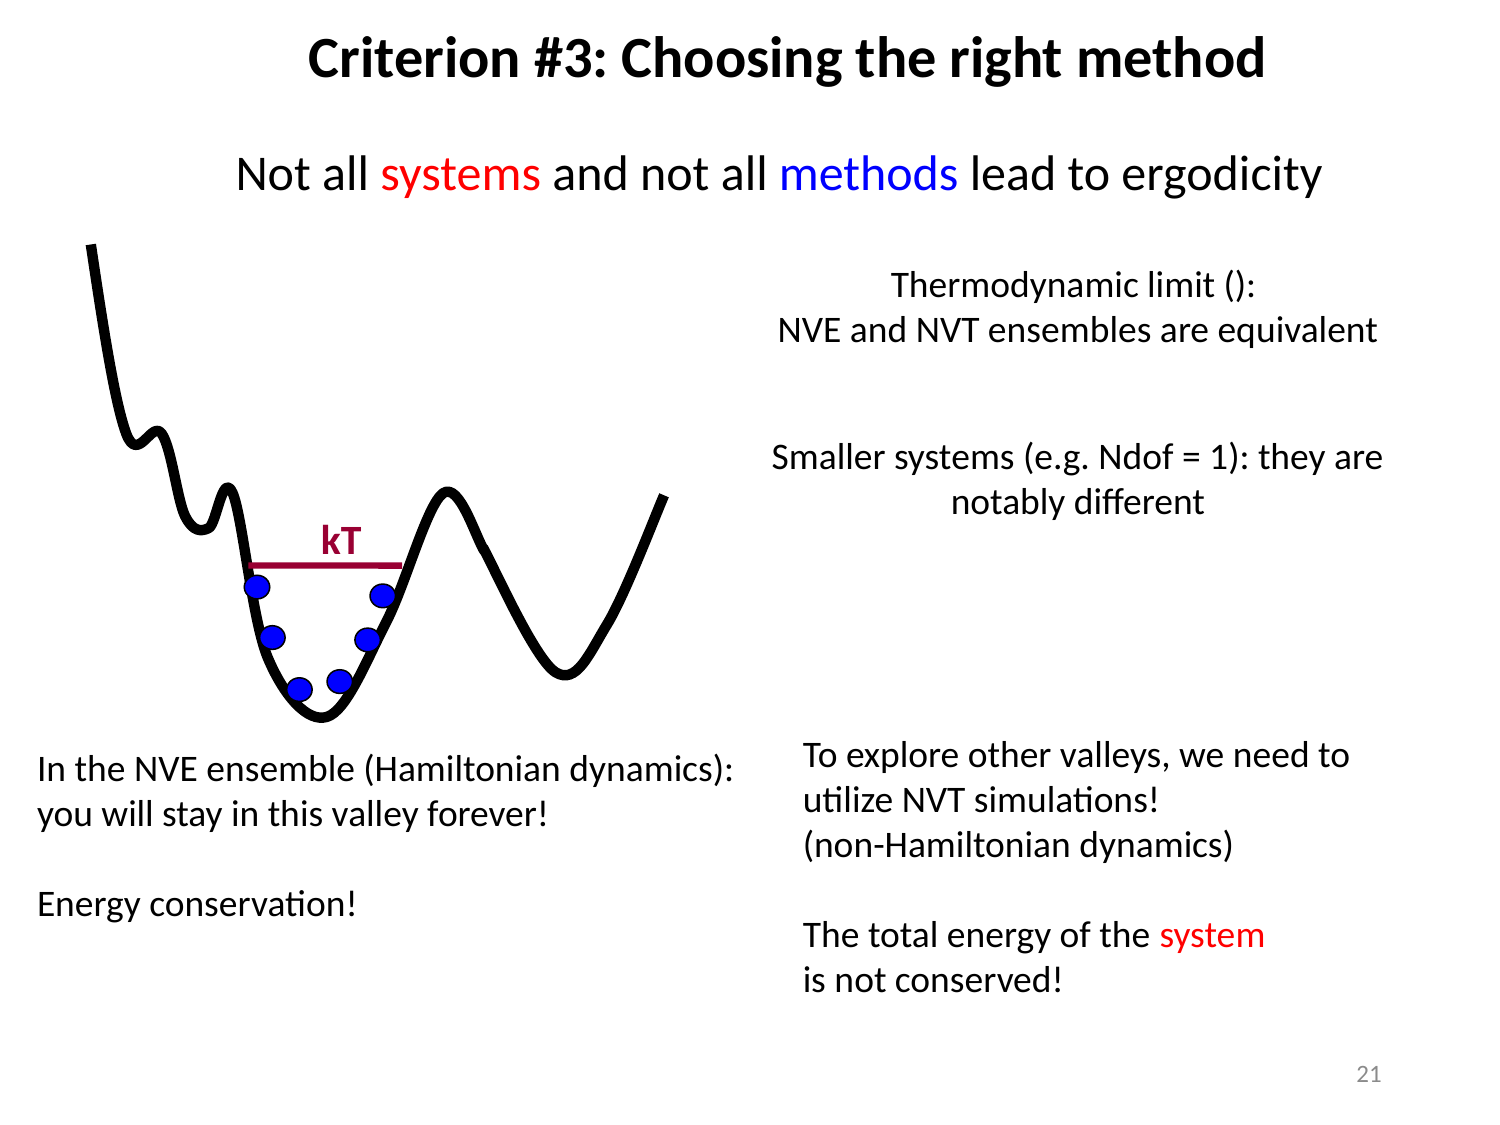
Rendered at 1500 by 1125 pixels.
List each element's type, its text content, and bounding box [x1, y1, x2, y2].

text_box Smaller systems (e.g. Ndof = 1): they are notably different [756, 424, 1400, 530]
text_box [90, 244, 664, 723]
slide_number 21 [1059, 1042, 1397, 1103]
text_box To explore other valleys, we need to utilize NVT simulations! (non-Hamiltonian dynamics) The total energy of the system is not conserved! [788, 722, 1438, 1008]
text_box Not all systems and not all methods lead to ergodicity [220, 133, 1338, 209]
text_box In the NVE ensemble (Hamiltonian dynamics): you will stay in this valley forever! Energy conservation! [22, 736, 780, 932]
text_box Criterion #3: Choosing the right method [294, 12, 1283, 97]
